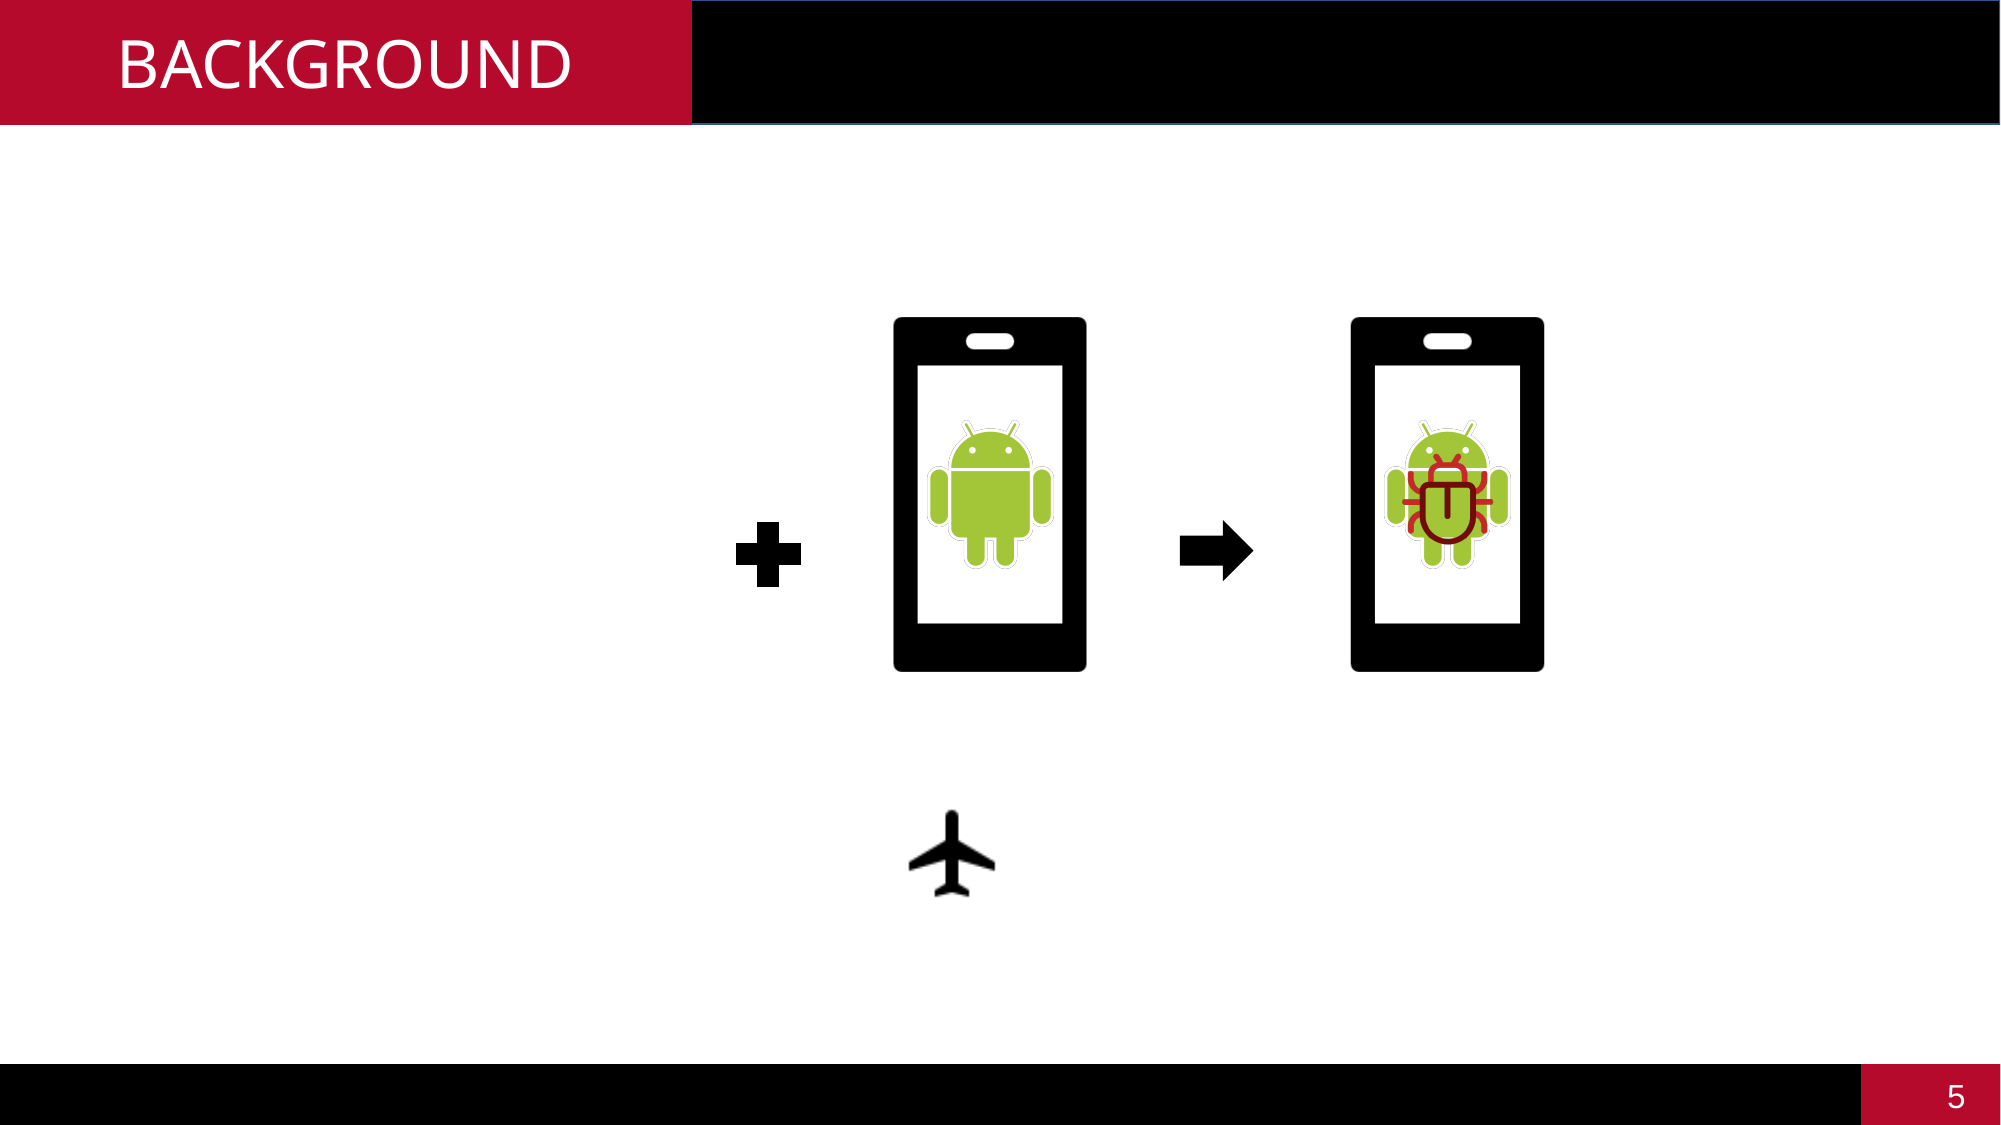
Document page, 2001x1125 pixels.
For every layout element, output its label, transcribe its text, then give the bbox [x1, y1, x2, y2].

picture [797, 301, 1183, 688]
slide_number 4 [1912, 1056, 2000, 1125]
text_box [1183, 520, 1254, 582]
text_box [692, 0, 2000, 125]
text_box BACKGROUND [0, 0, 692, 125]
picture [901, 802, 1004, 906]
picture [1254, 301, 1641, 688]
text_box [736, 522, 797, 587]
